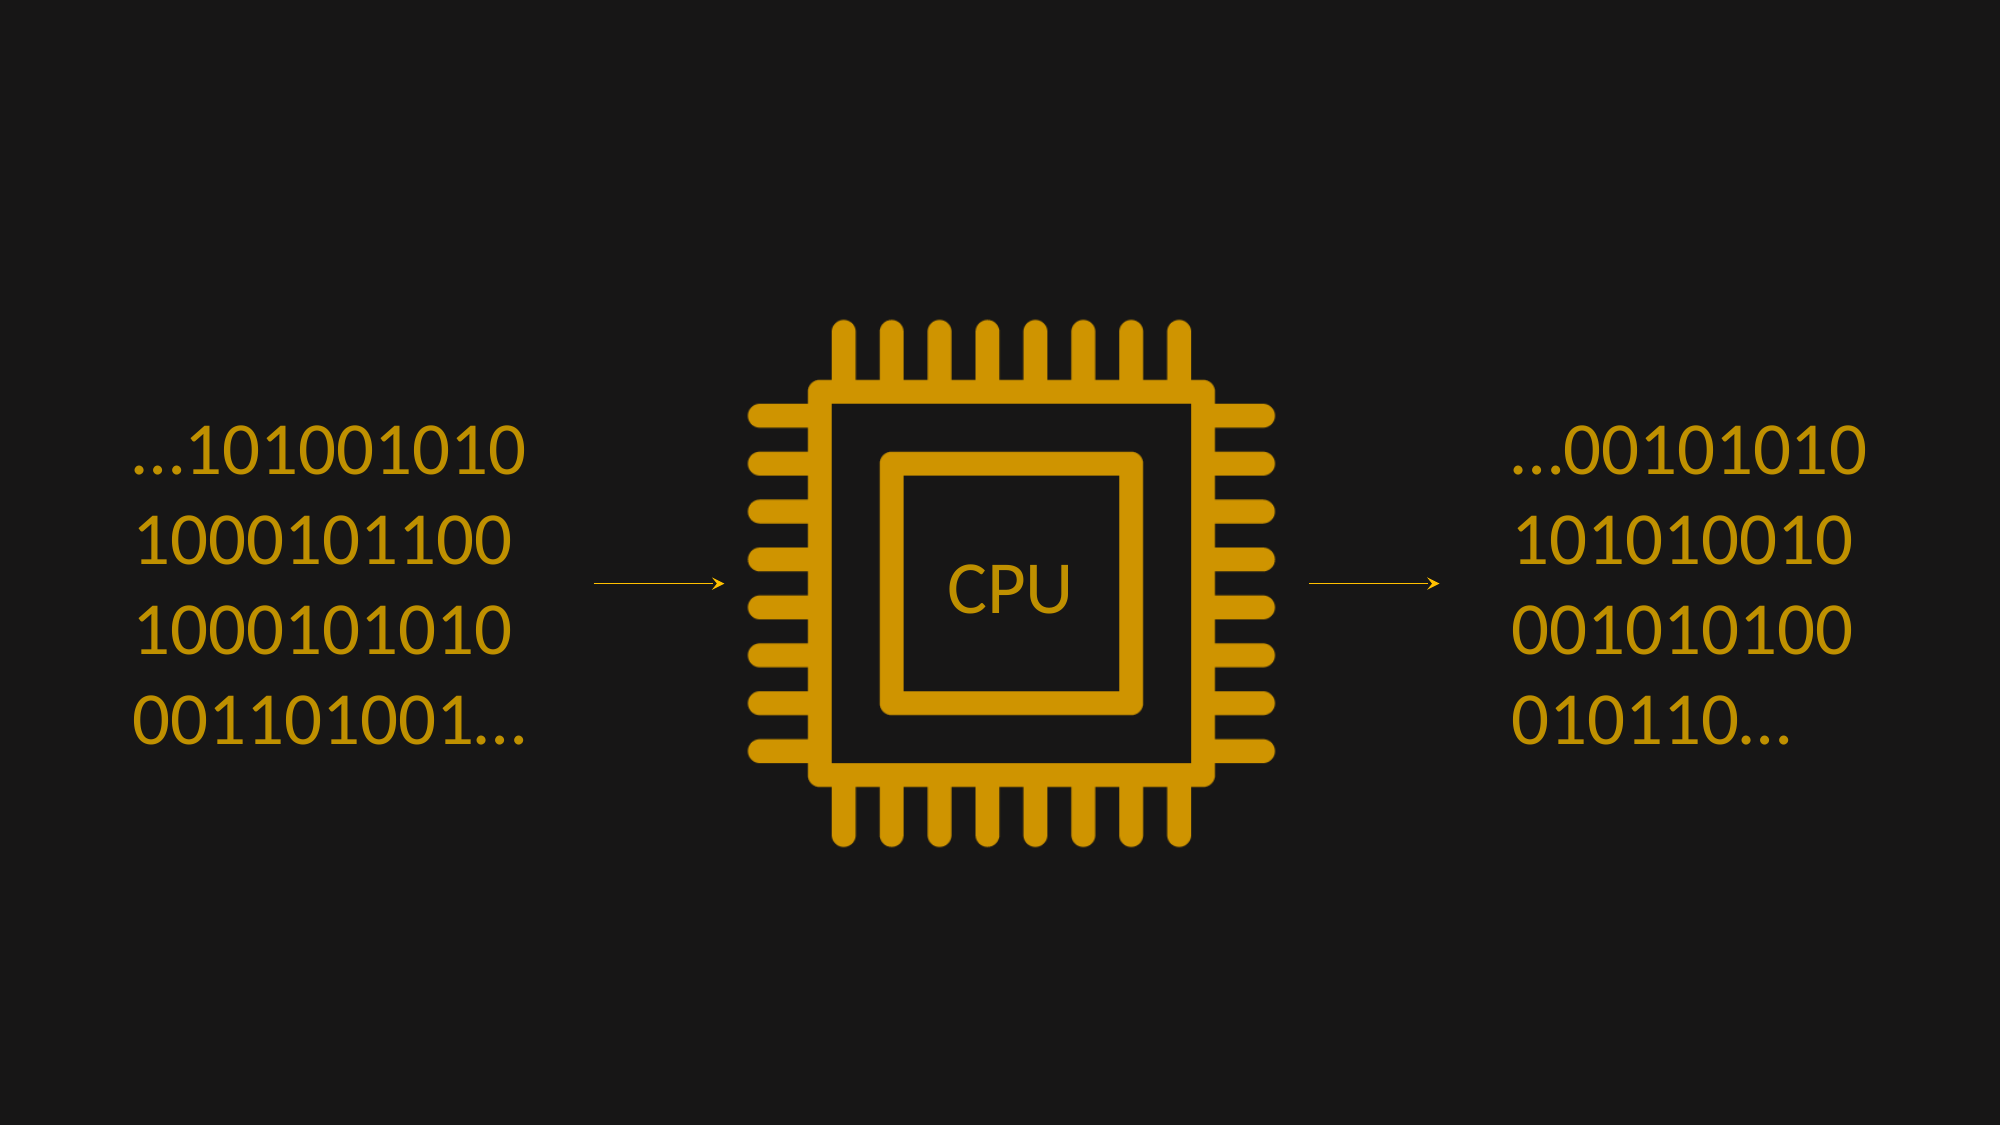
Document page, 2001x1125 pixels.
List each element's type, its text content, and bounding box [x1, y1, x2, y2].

picture [724, 296, 1300, 872]
text_box …00101010 101010010 001010100 010110… [1496, 392, 1887, 768]
text_box …101001010 1000101100 1000101010 001101001… [117, 392, 552, 768]
